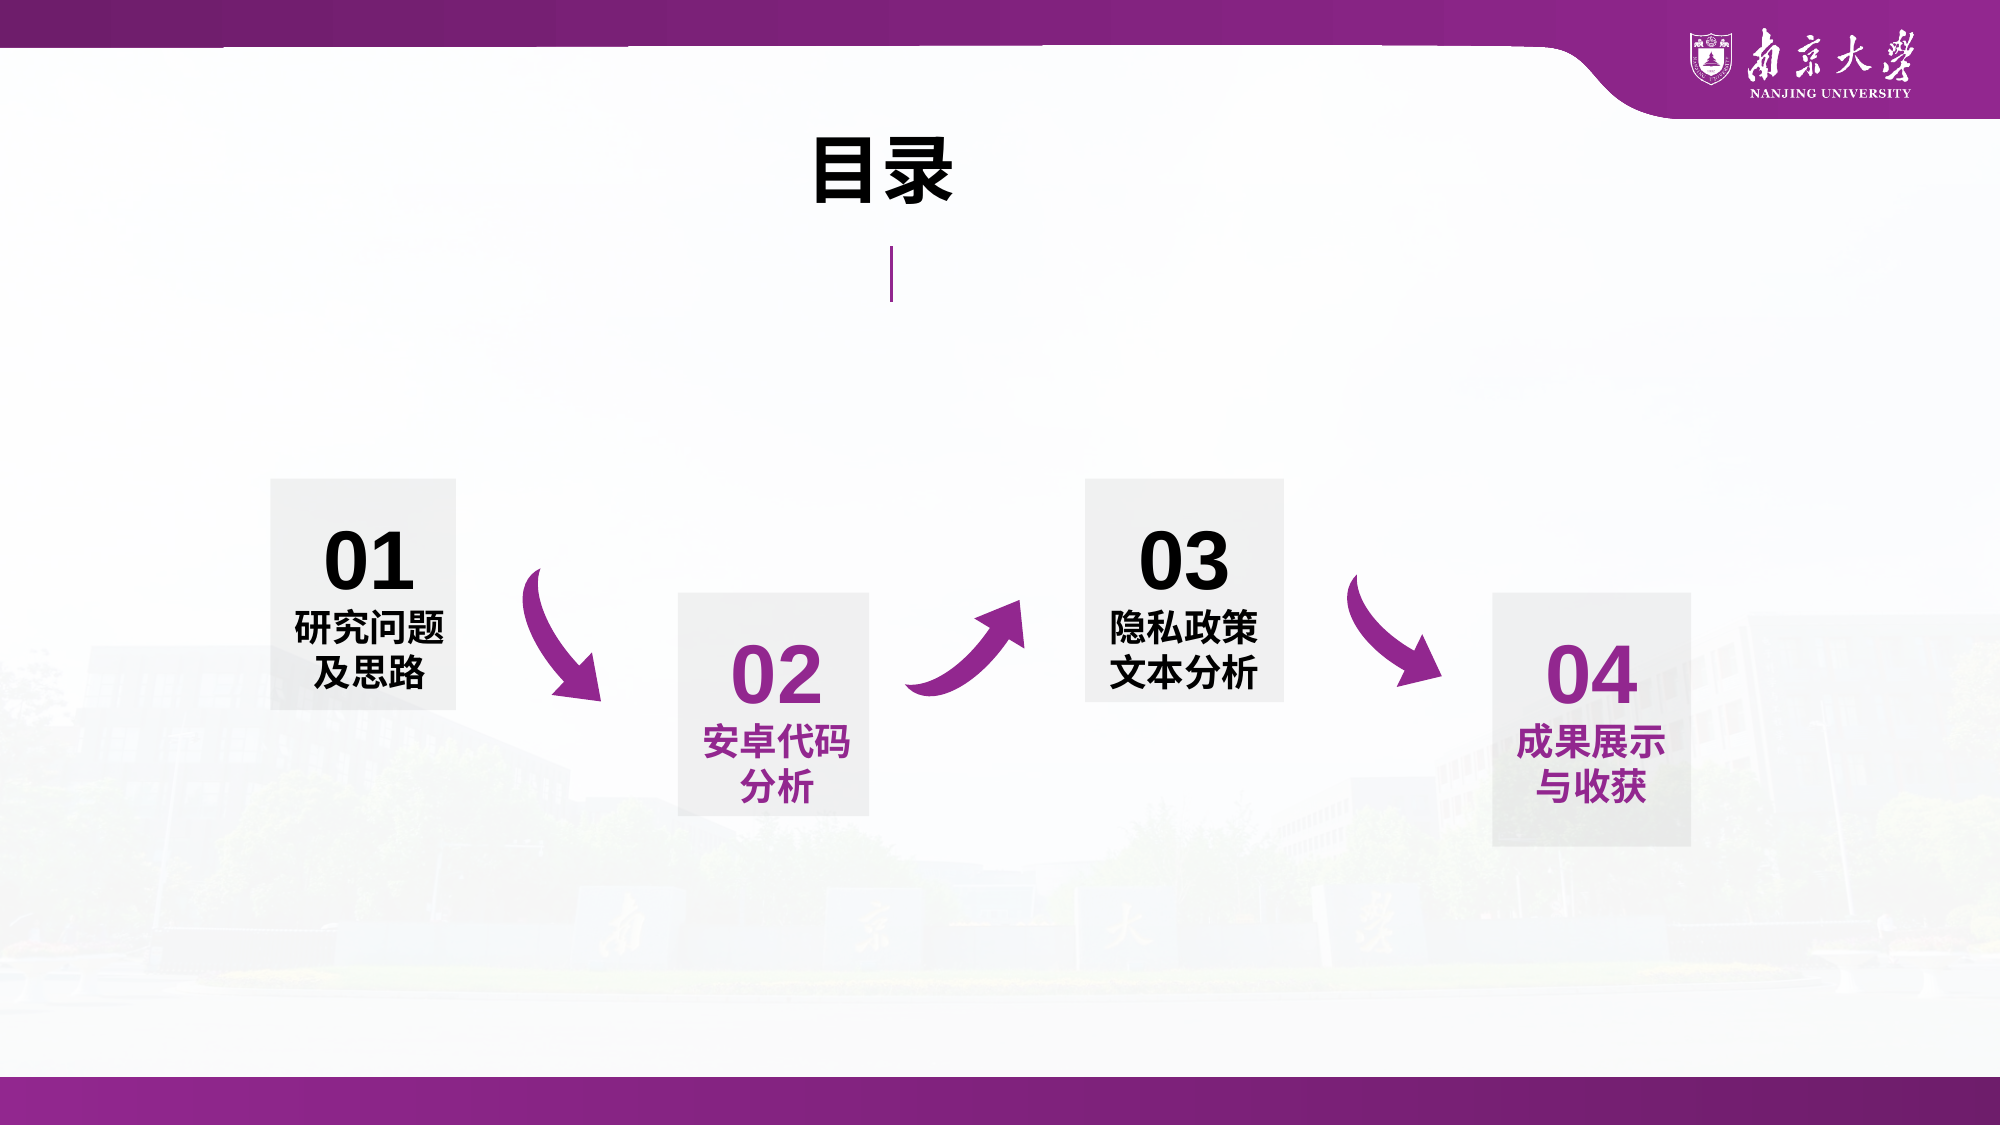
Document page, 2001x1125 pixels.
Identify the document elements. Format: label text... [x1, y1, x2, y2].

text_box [270, 246, 1692, 847]
title 目录 [0, 59, 1725, 278]
picture [1690, 28, 1914, 101]
